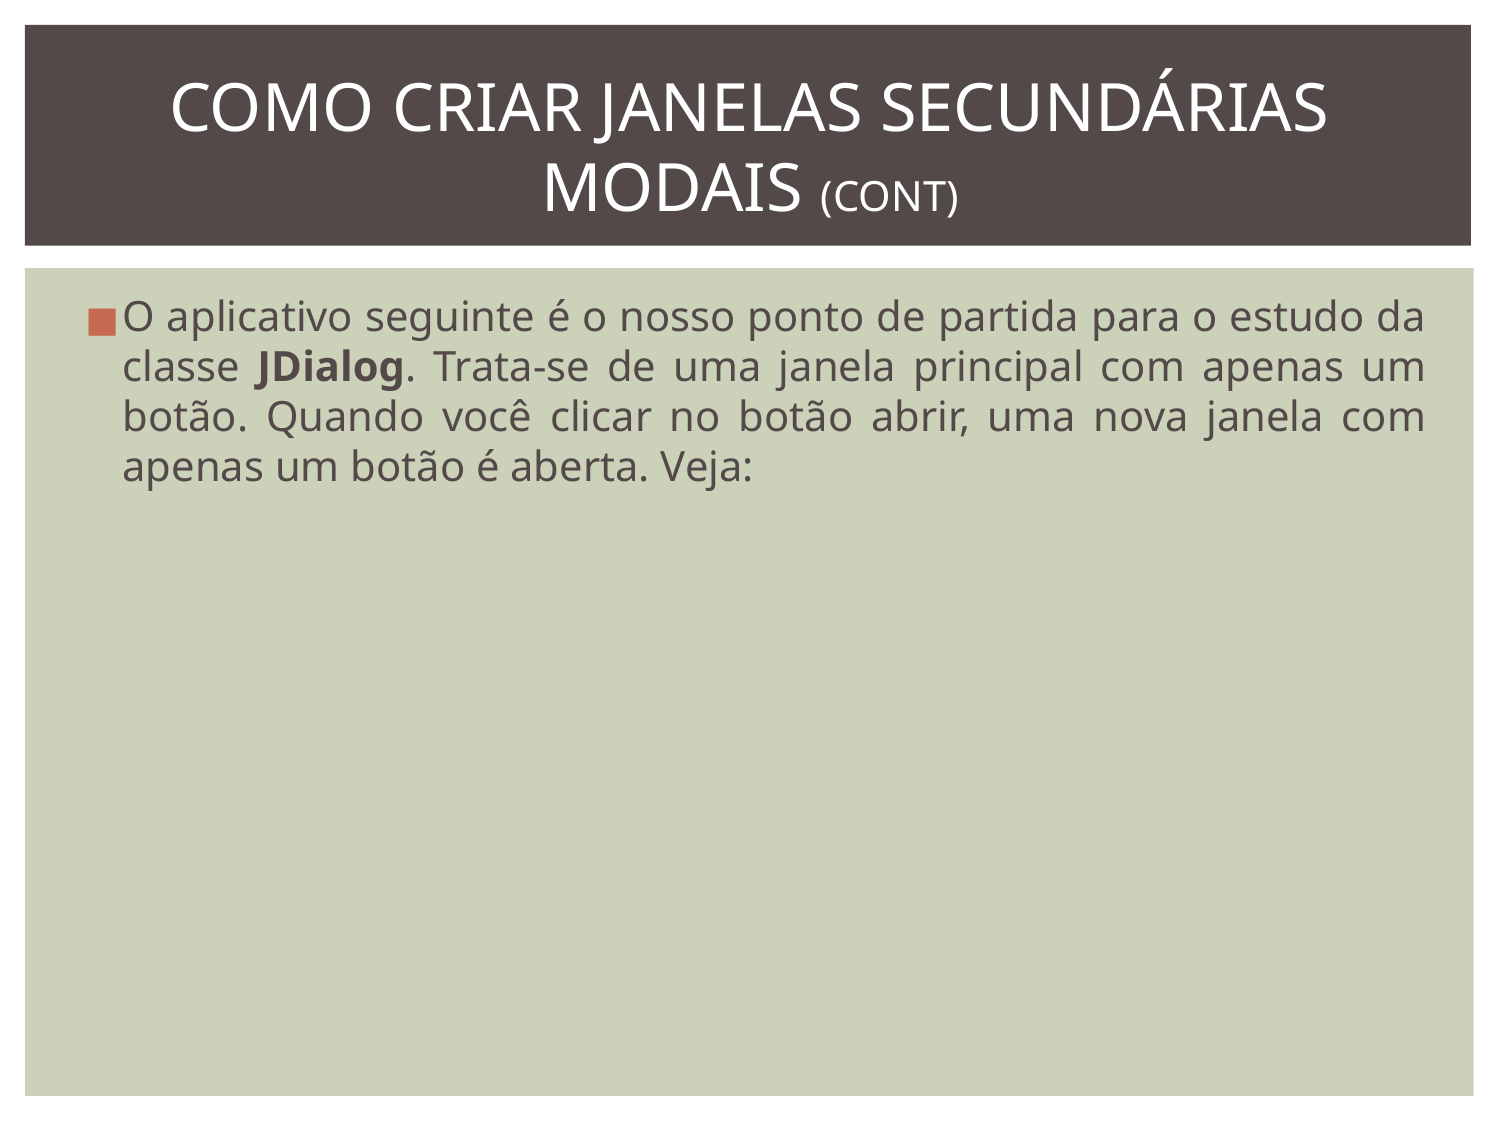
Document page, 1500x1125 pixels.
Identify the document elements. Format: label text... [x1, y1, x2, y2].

title COMO CRIAR JANELAS SECUNDÁRIAS MODAIS (CONT) [62, 58, 1438, 232]
list O aplicativo seguinte é o nosso ponto de partida para o estudo da classe JDialog. Trata-se de uma janela principal com apenas um botão. Quando você clicar no botão abrir, uma nova janela com apenas um botão é aberta. Veja: [62, 281, 1442, 516]
